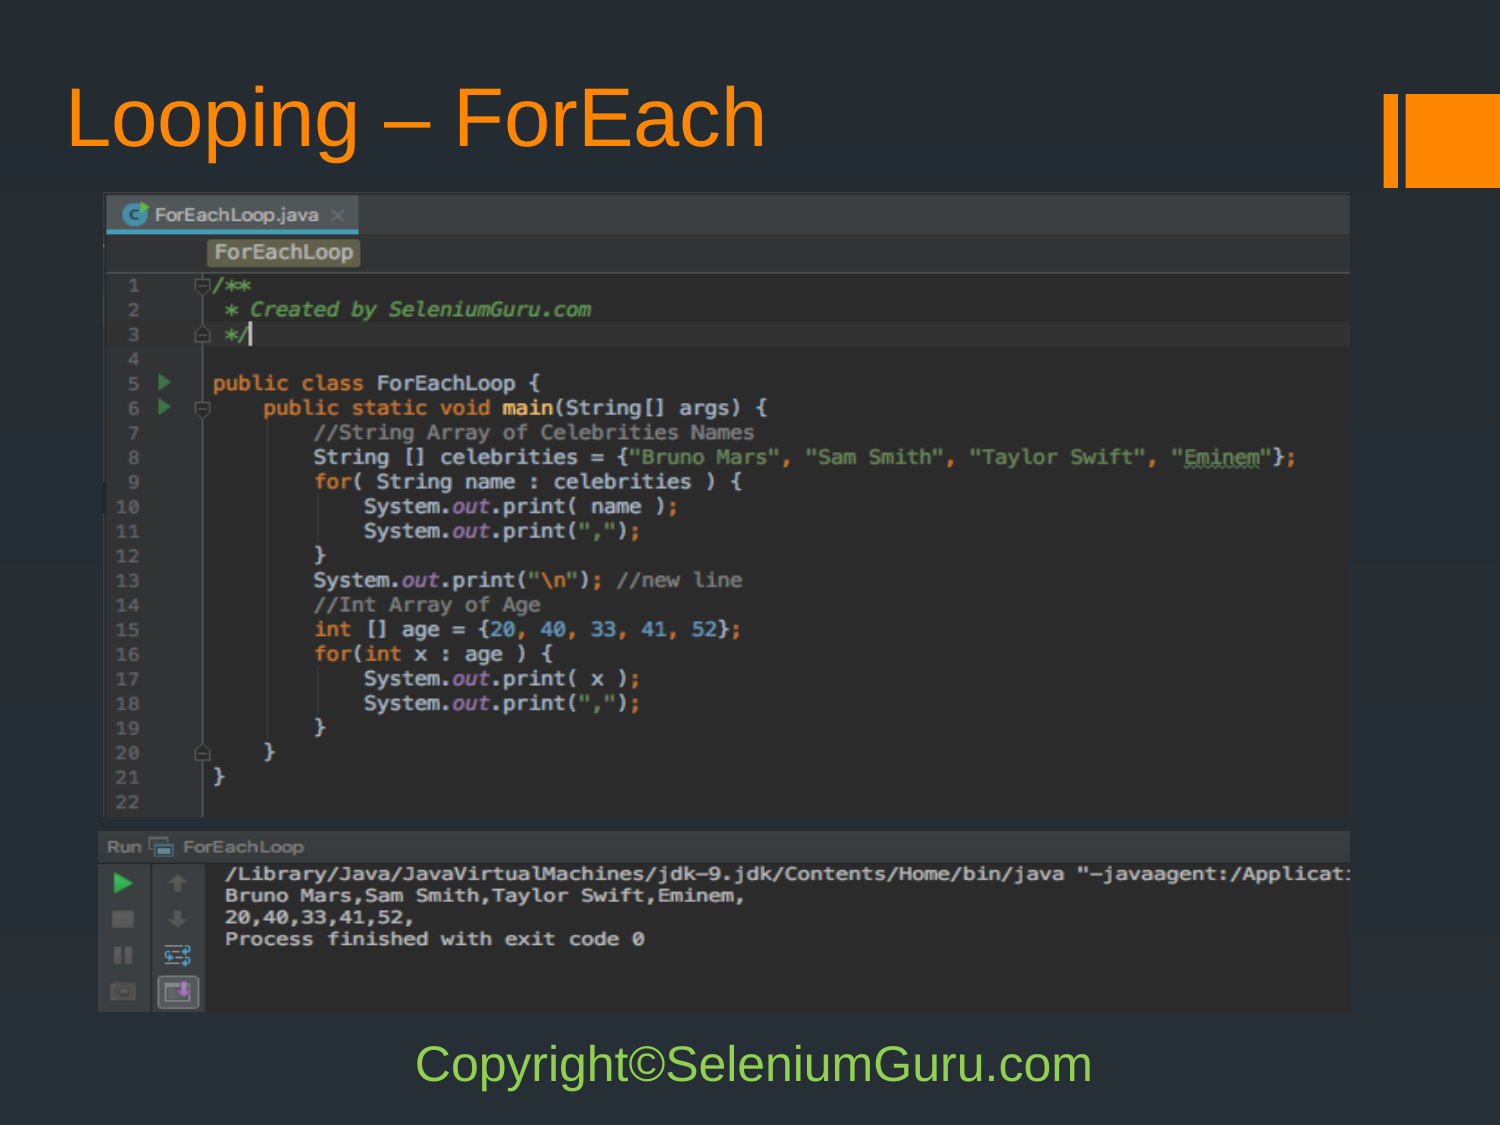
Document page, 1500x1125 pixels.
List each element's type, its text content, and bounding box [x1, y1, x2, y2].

footer Copyright©SeleniumGuru.com [399, 1031, 1166, 1107]
picture [103, 192, 1351, 818]
title Looping – ForEach [50, 24, 1350, 171]
picture [97, 831, 1351, 1012]
